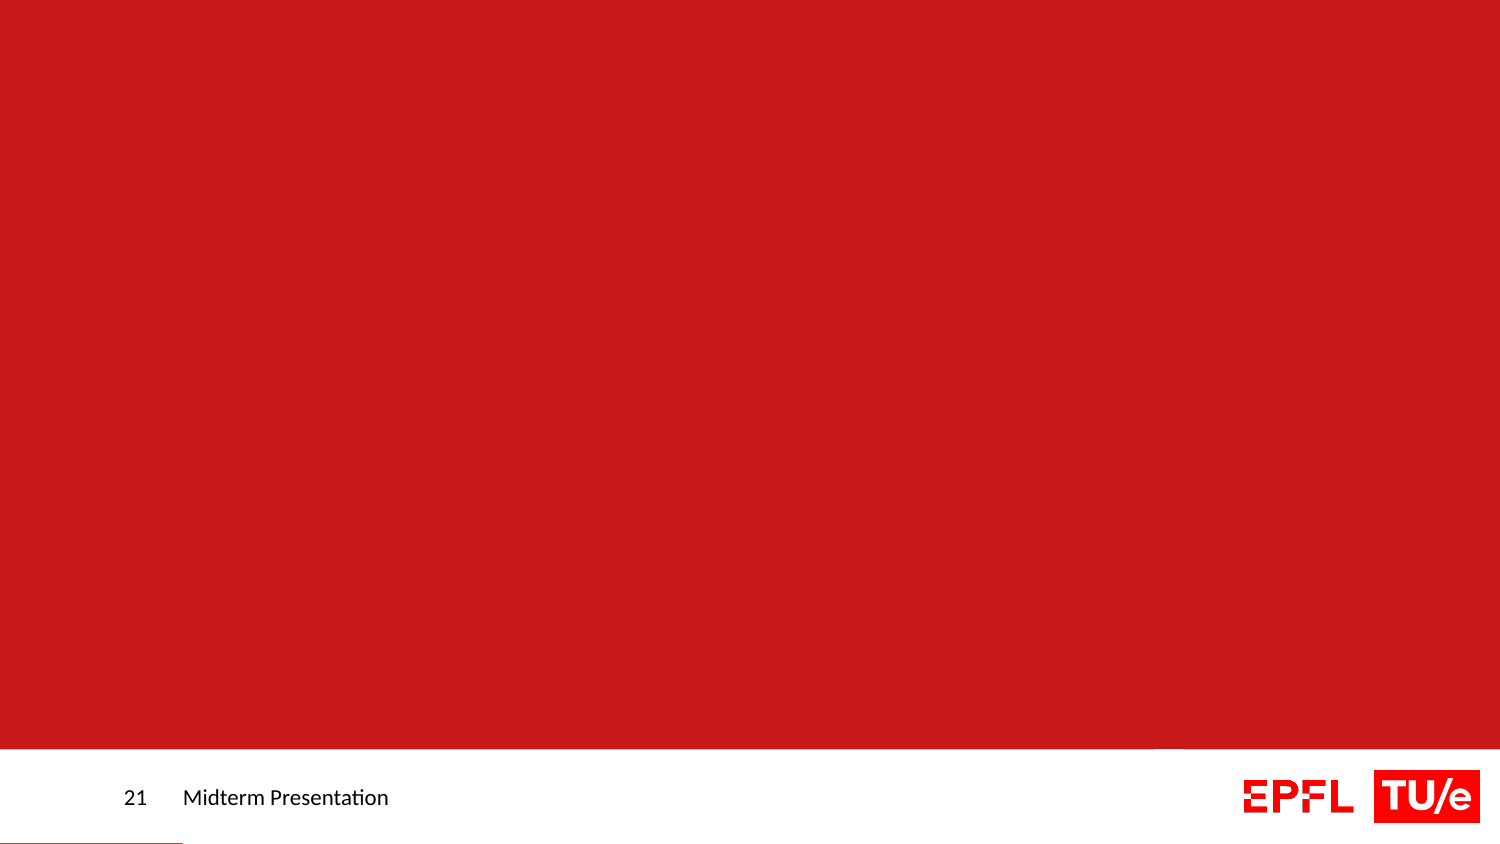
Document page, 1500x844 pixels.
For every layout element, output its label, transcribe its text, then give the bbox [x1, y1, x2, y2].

slide_number 21 [0, 749, 183, 844]
footer Midterm Presentation [183, 749, 1185, 844]
picture [1373, 769, 1480, 823]
picture [1230, 766, 1367, 826]
